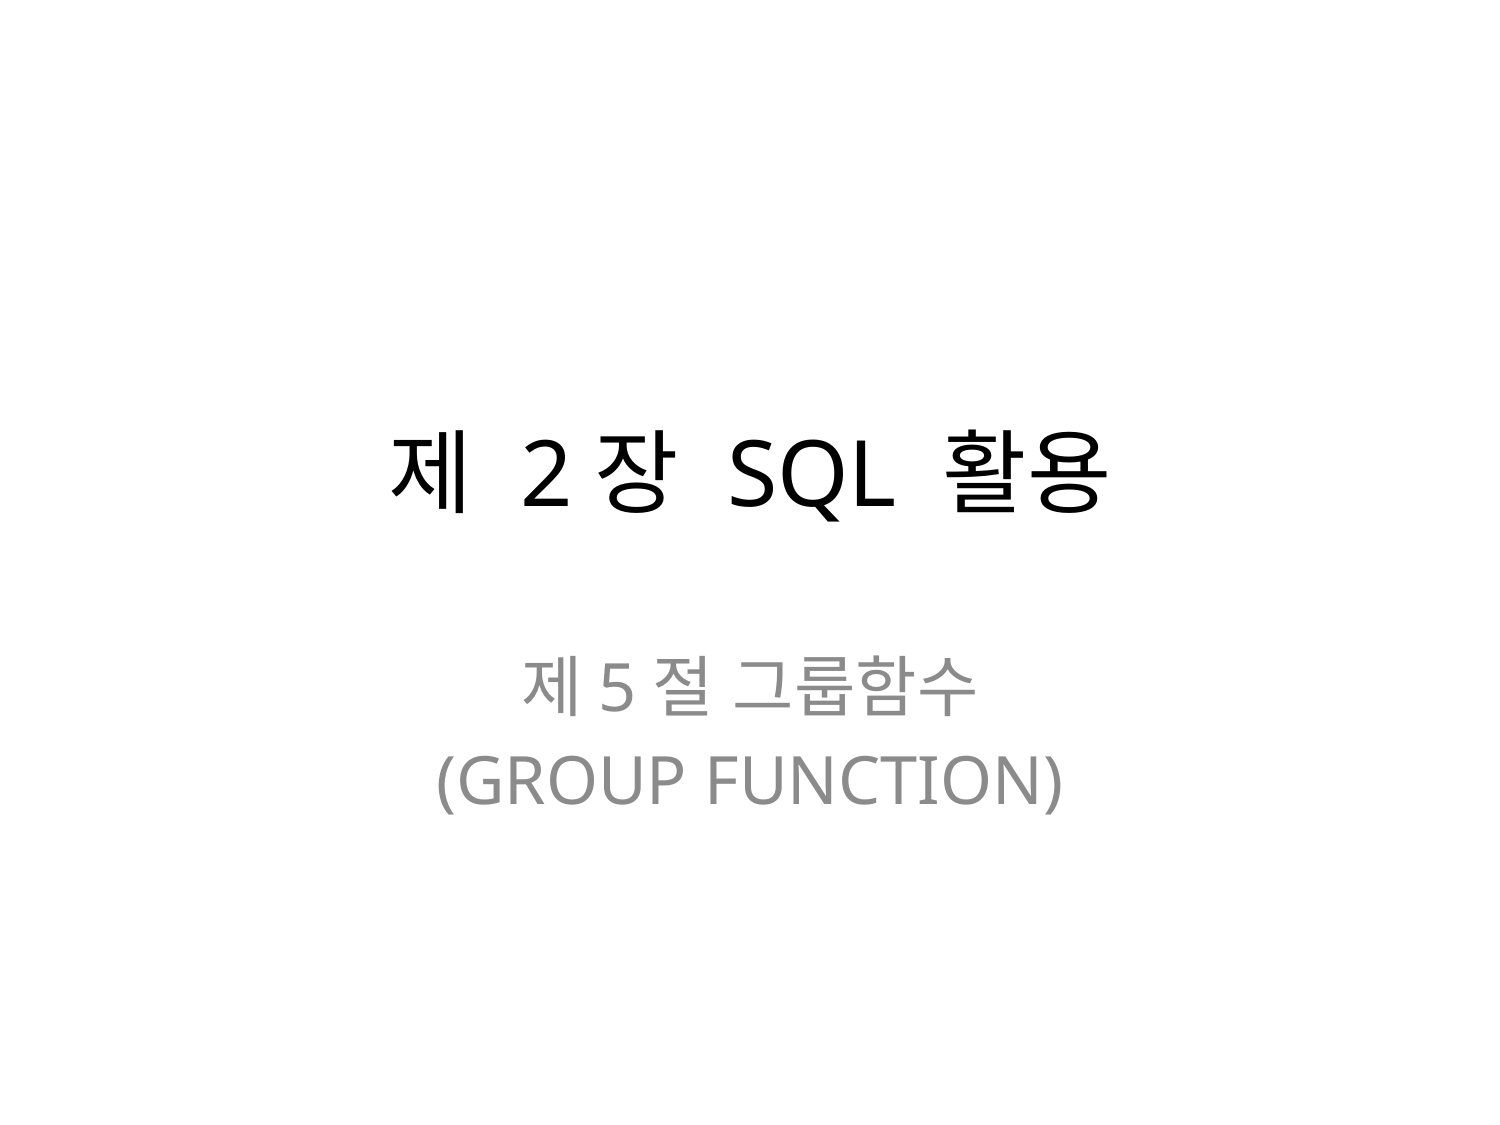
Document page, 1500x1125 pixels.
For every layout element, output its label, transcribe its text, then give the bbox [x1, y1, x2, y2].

title 제 2장 SQL 활용 [112, 349, 1388, 591]
subtitle 제5절 그룹함수 (GROUP FUNCTION) [225, 637, 1275, 925]
